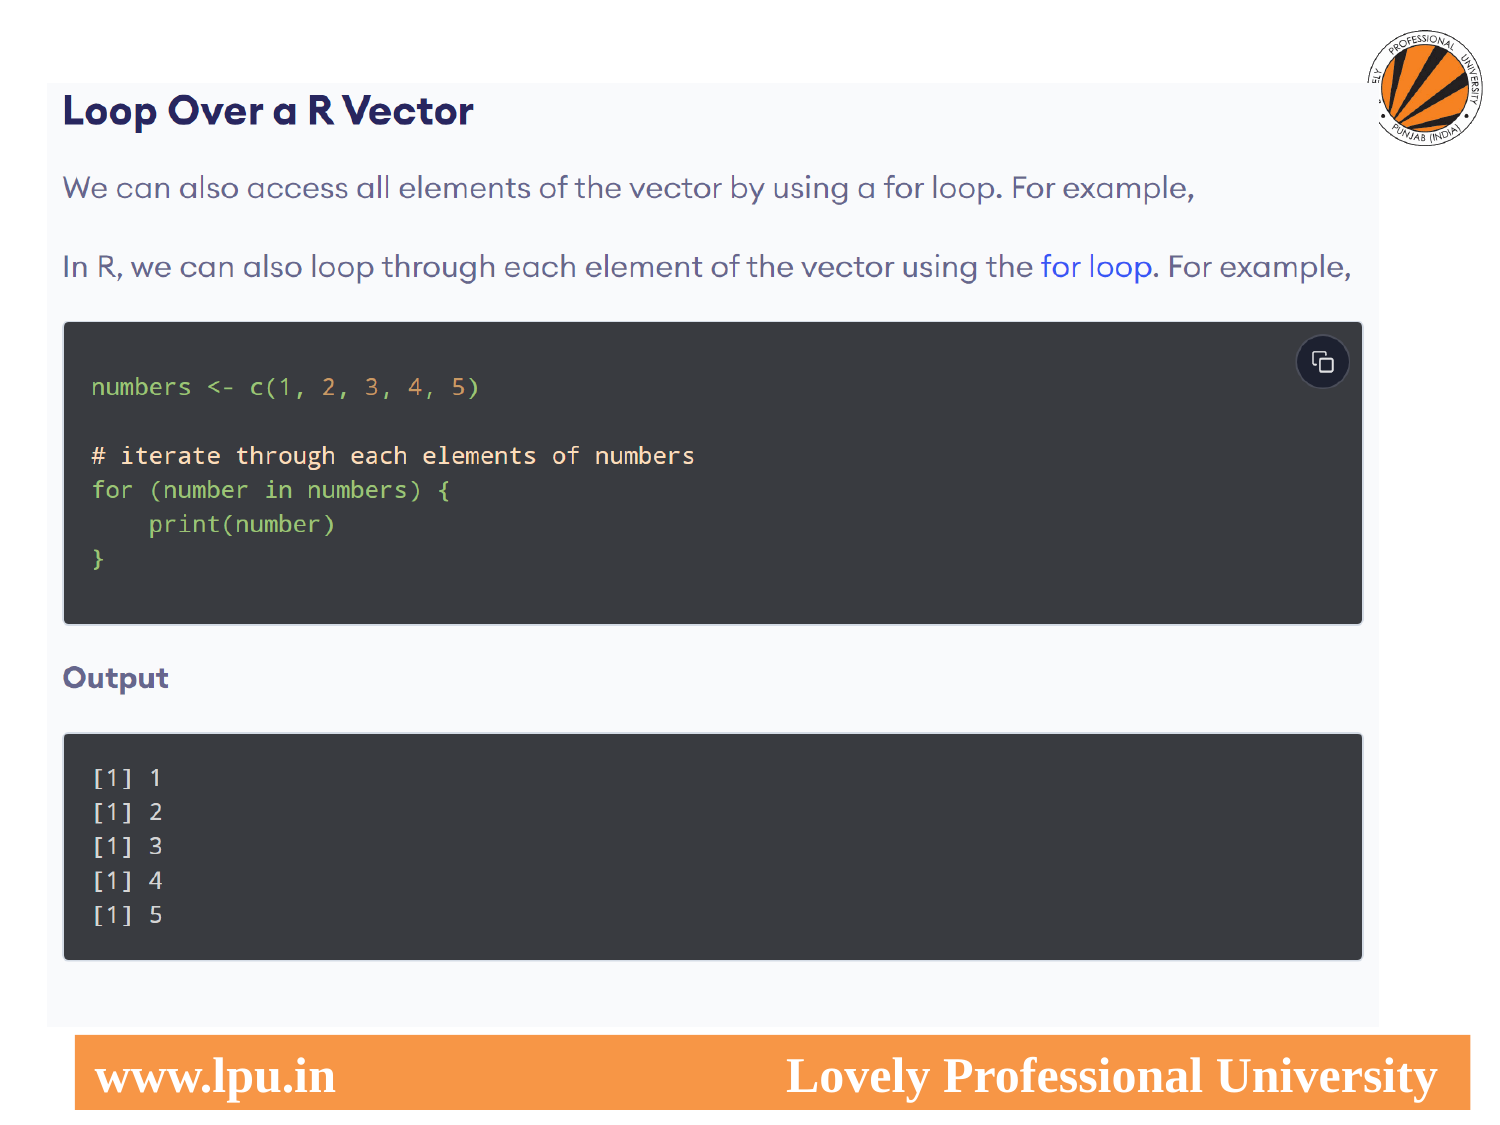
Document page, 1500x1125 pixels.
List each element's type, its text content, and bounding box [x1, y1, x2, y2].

picture [47, 30, 1483, 1028]
text_box www.lpu.in Lovely Professional University [74, 1034, 1471, 1110]
